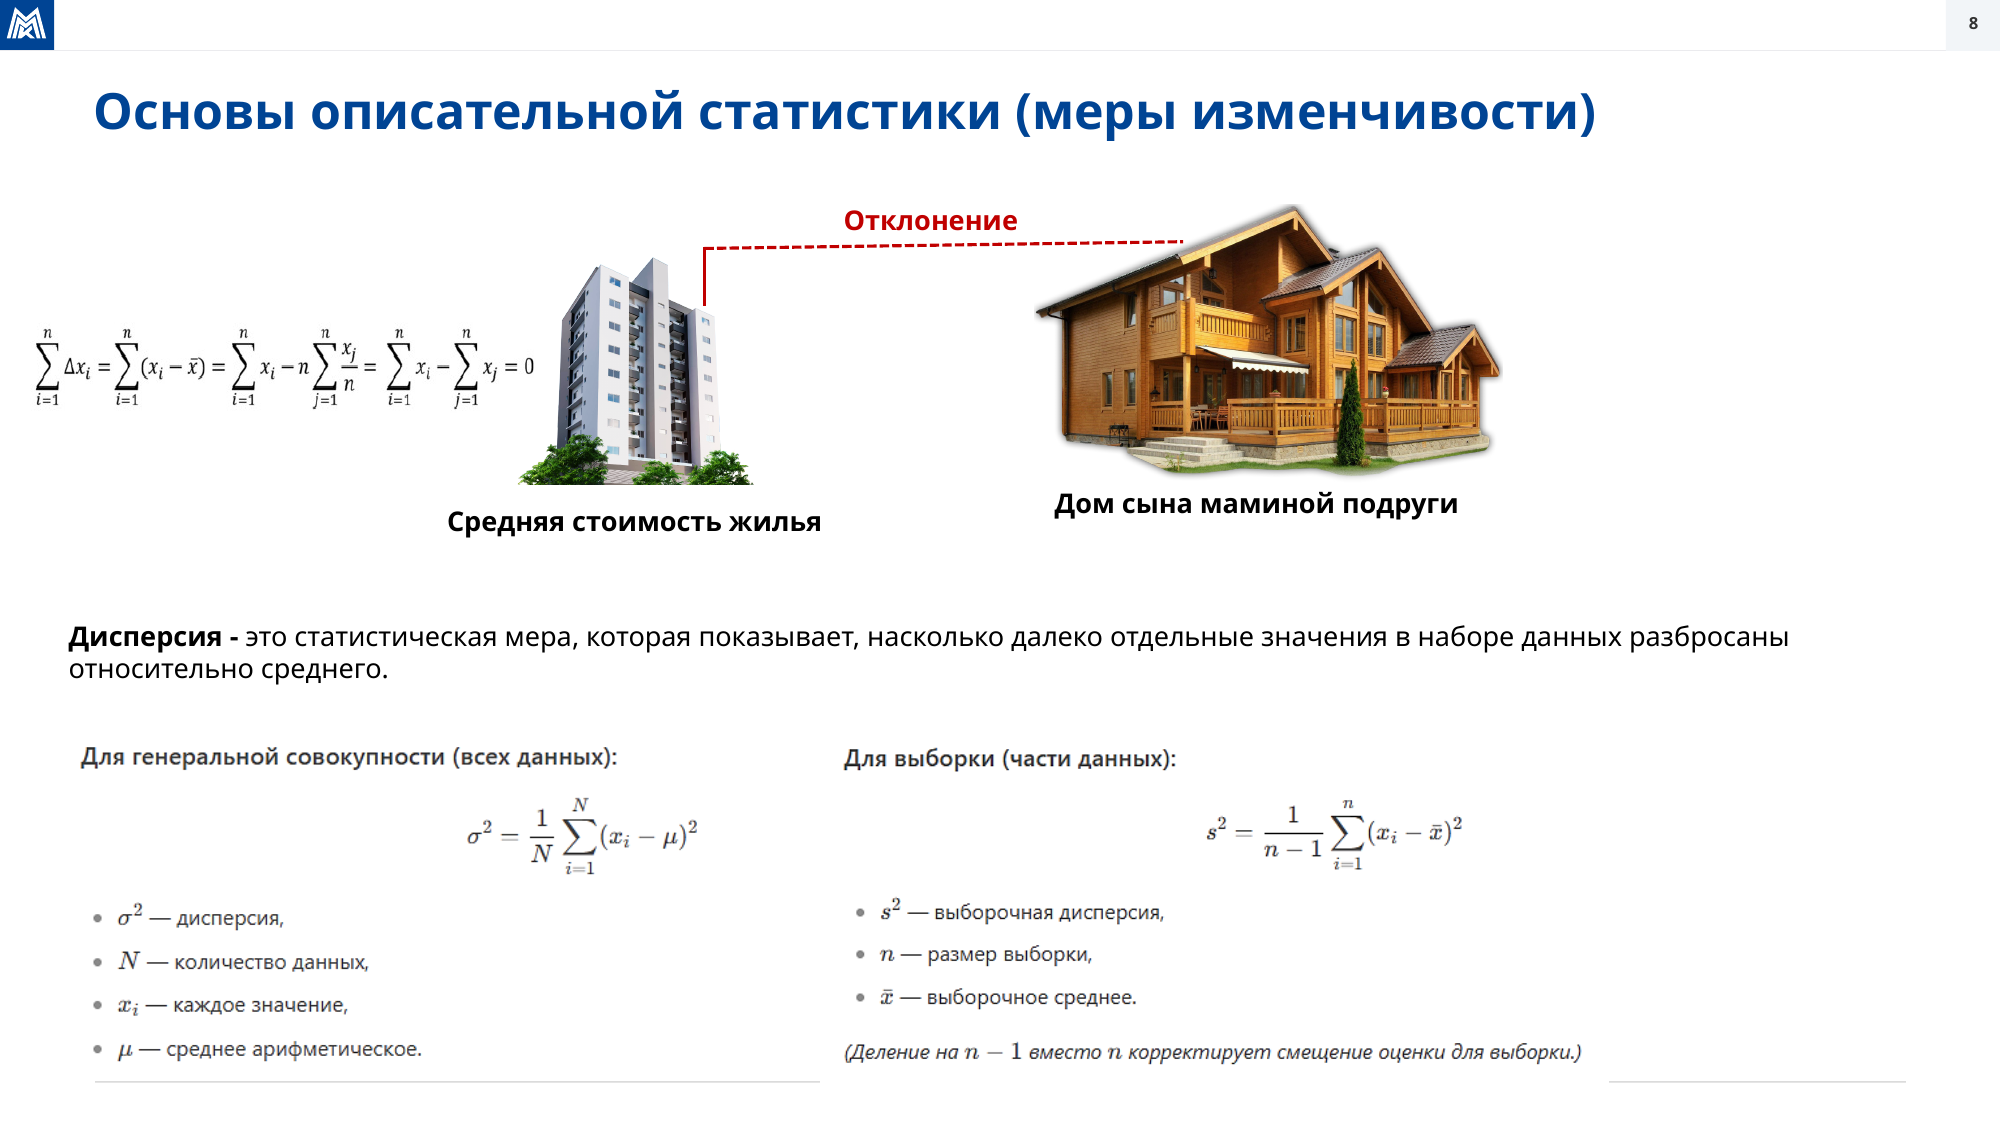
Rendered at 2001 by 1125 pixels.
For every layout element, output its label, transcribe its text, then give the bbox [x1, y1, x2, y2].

picture [95, 735, 1906, 1112]
text_box Дисперсия - это статистическая мера, которая показывает, насколько далеко отдельные значения в наборе данных разбросаны относительно среднего. [53, 611, 1922, 692]
picture [67, 738, 717, 1072]
title Основы описательной статистики (меры изменчивости) [93, 77, 1904, 268]
picture [1033, 203, 1504, 488]
text_box Дом сына маминой подруги [1039, 495, 1474, 527]
picture [23, 256, 754, 485]
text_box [704, 241, 1184, 249]
text_box Средняя стоимость жилья [432, 496, 837, 545]
text_box Отклонение [828, 195, 1033, 240]
